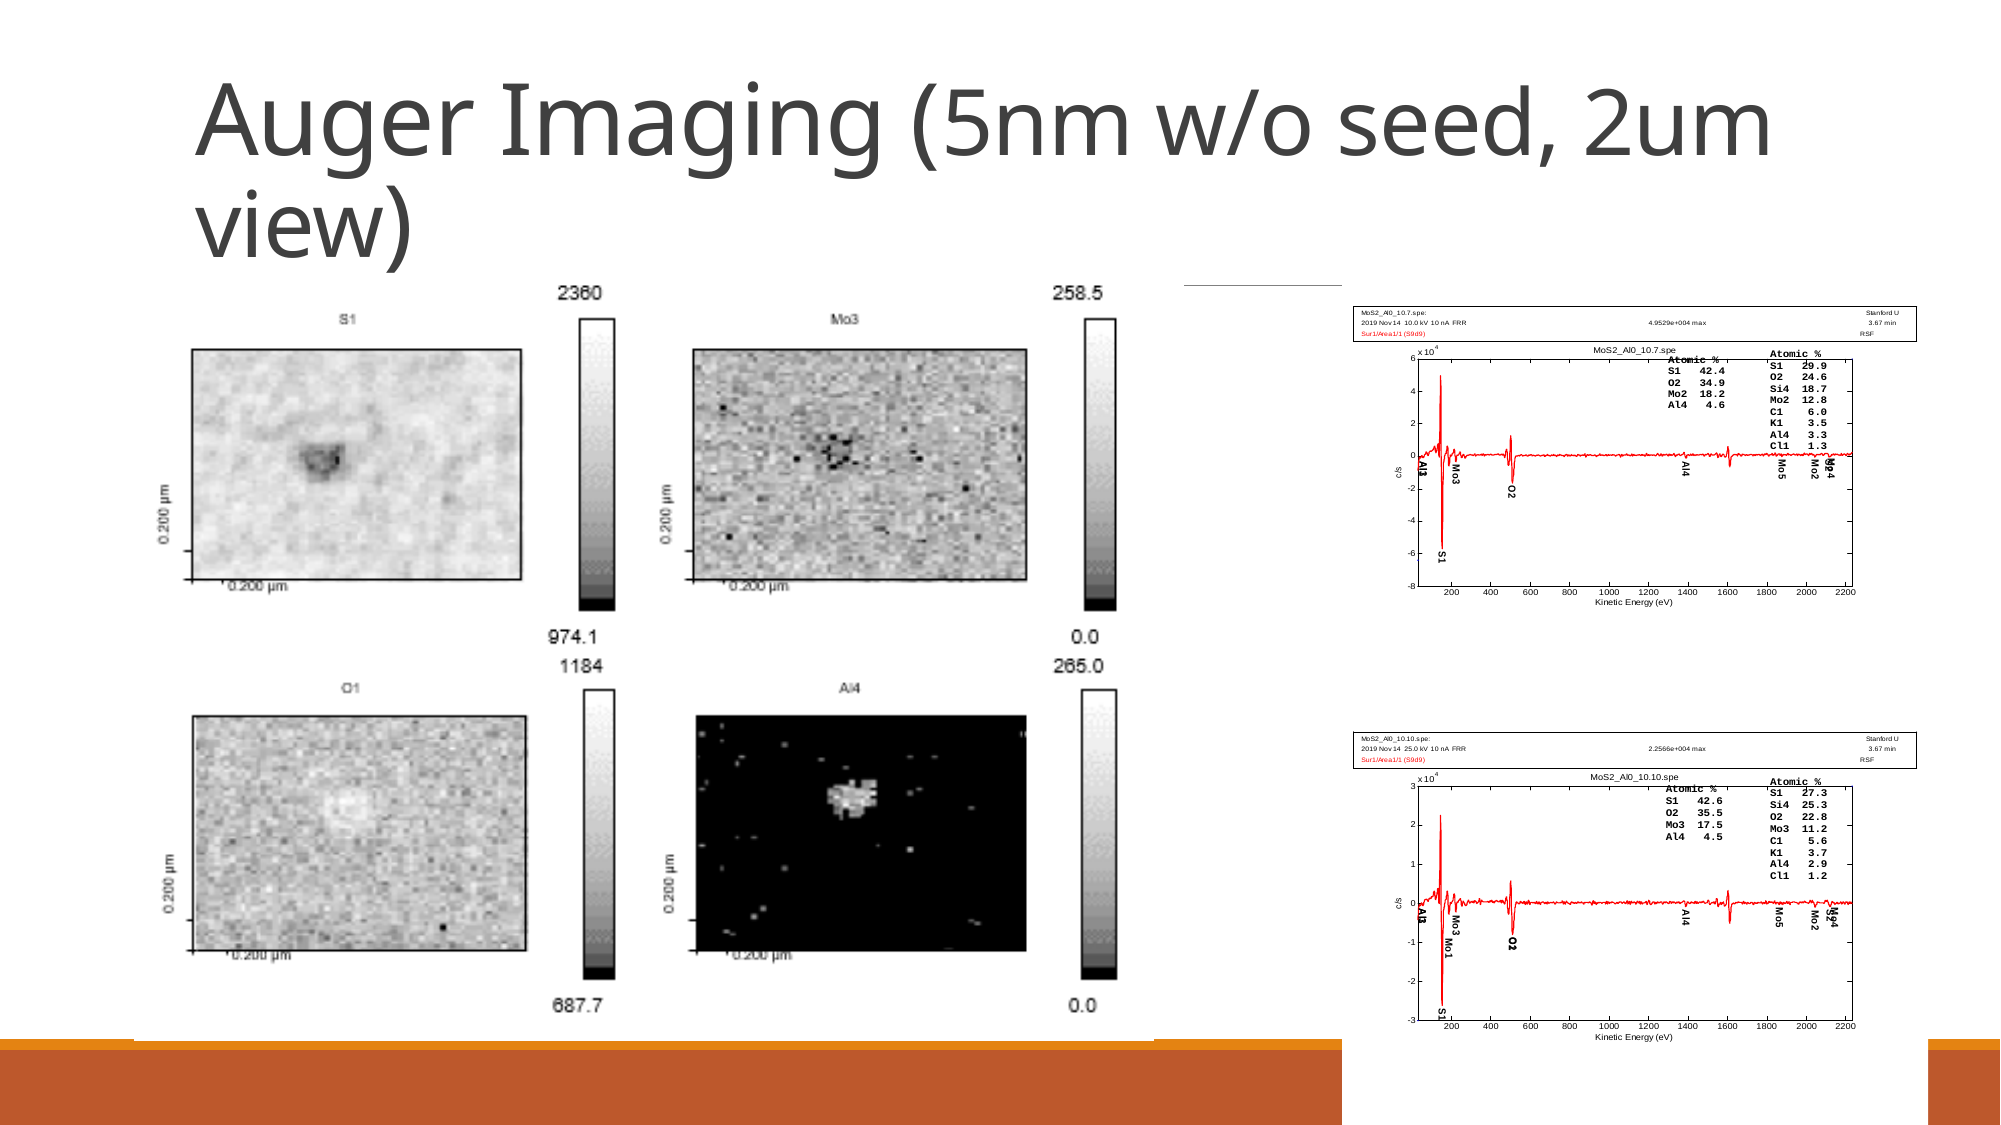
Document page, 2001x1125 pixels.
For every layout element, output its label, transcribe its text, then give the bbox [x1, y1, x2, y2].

title Auger Imaging (5nm w/o seed, 2um view) [180, 47, 1830, 285]
picture [133, 284, 1185, 1042]
picture [1341, 281, 1929, 688]
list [1341, 706, 1929, 1125]
